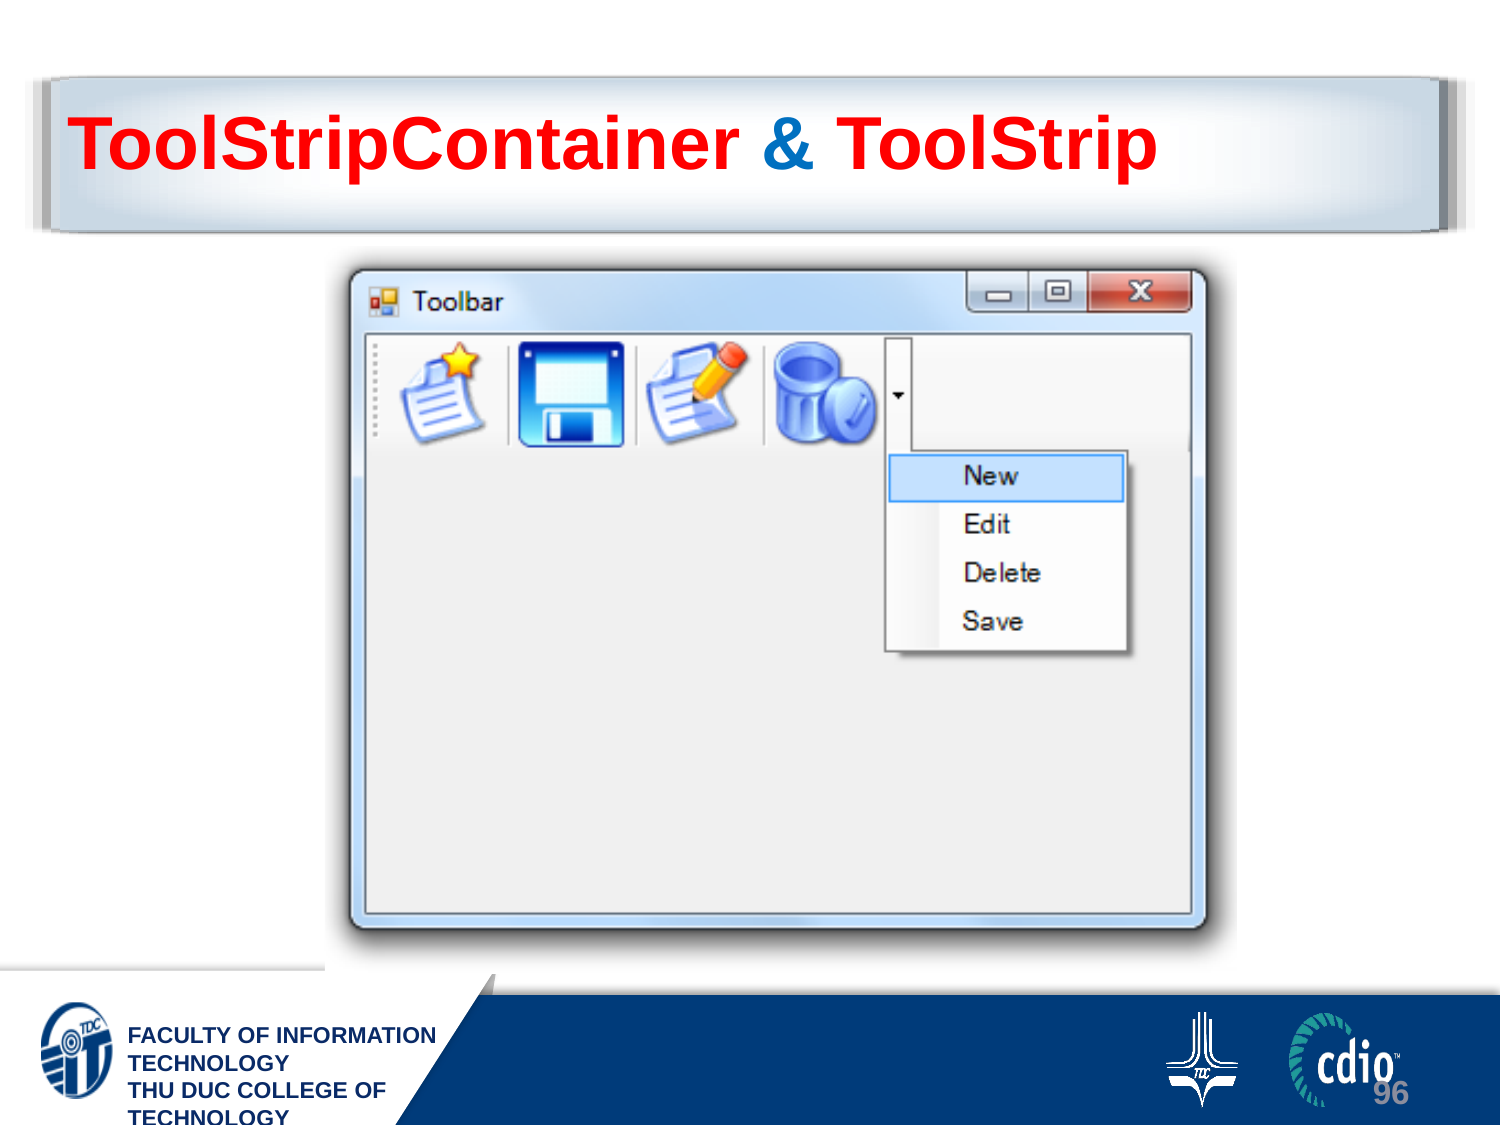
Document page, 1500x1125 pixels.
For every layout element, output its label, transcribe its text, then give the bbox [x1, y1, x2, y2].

picture [1289, 1013, 1400, 1060]
picture [163, 1090, 170, 1096]
picture [1166, 1012, 1238, 1060]
picture [25, 74, 1475, 237]
slide_number 96 [1074, 1060, 1425, 1121]
picture [318, 1090, 327, 1096]
picture [257, 1090, 266, 1096]
picture [41, 1001, 340, 1099]
picture [202, 1090, 209, 1096]
picture [324, 246, 1237, 974]
